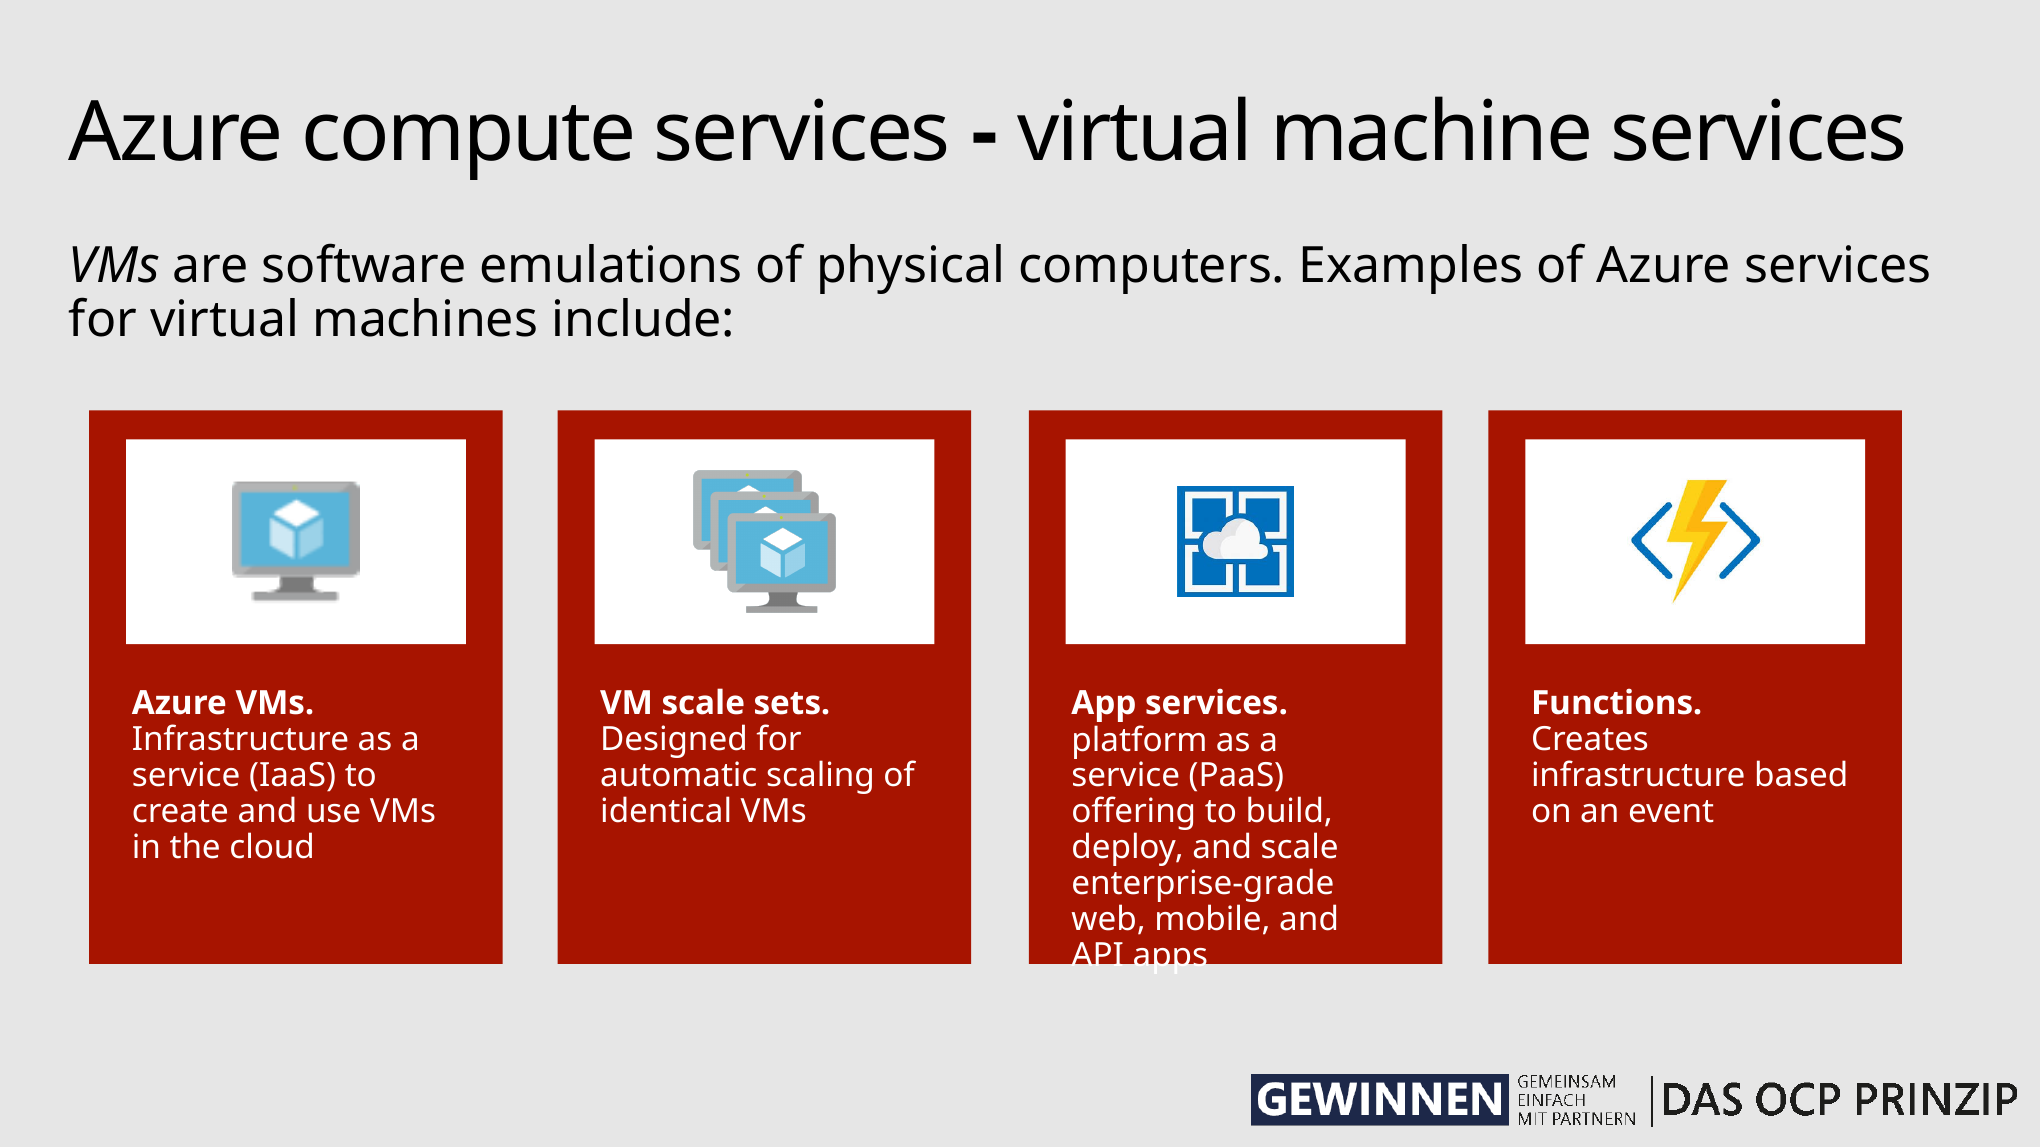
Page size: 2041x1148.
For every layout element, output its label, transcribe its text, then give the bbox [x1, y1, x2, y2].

text_box [1065, 439, 1406, 645]
picture [692, 470, 836, 614]
list VMs are software emulations of physical computers. Examples of Azure services for virtual machines include: [45, 224, 1996, 603]
picture [1627, 473, 1764, 611]
text_box Azure VMs. Infrastructure as a service (IaaS) to create and use VMs in the cloud [116, 678, 466, 903]
text_box Functions. Creates infrastructure based on an event [1515, 678, 1866, 903]
text_box [125, 439, 467, 645]
text_box App services. platform as a service (PaaS) offering to build, deploy, and scale enterprise-grade web, mobile, and API apps [1056, 678, 1406, 903]
text_box [88, 603, 504, 965]
text_box [1525, 439, 1866, 645]
text_box [557, 409, 972, 965]
picture [232, 478, 360, 606]
picture [1177, 486, 1294, 598]
picture [1238, 1066, 2041, 1134]
text_box [1028, 409, 1443, 965]
title Azure compute services - virtual machine services [45, 73, 1996, 224]
text_box VM scale sets. Designed for automatic scaling of identical VMs [584, 678, 935, 903]
text_box [1488, 409, 1903, 965]
text_box [594, 439, 935, 645]
